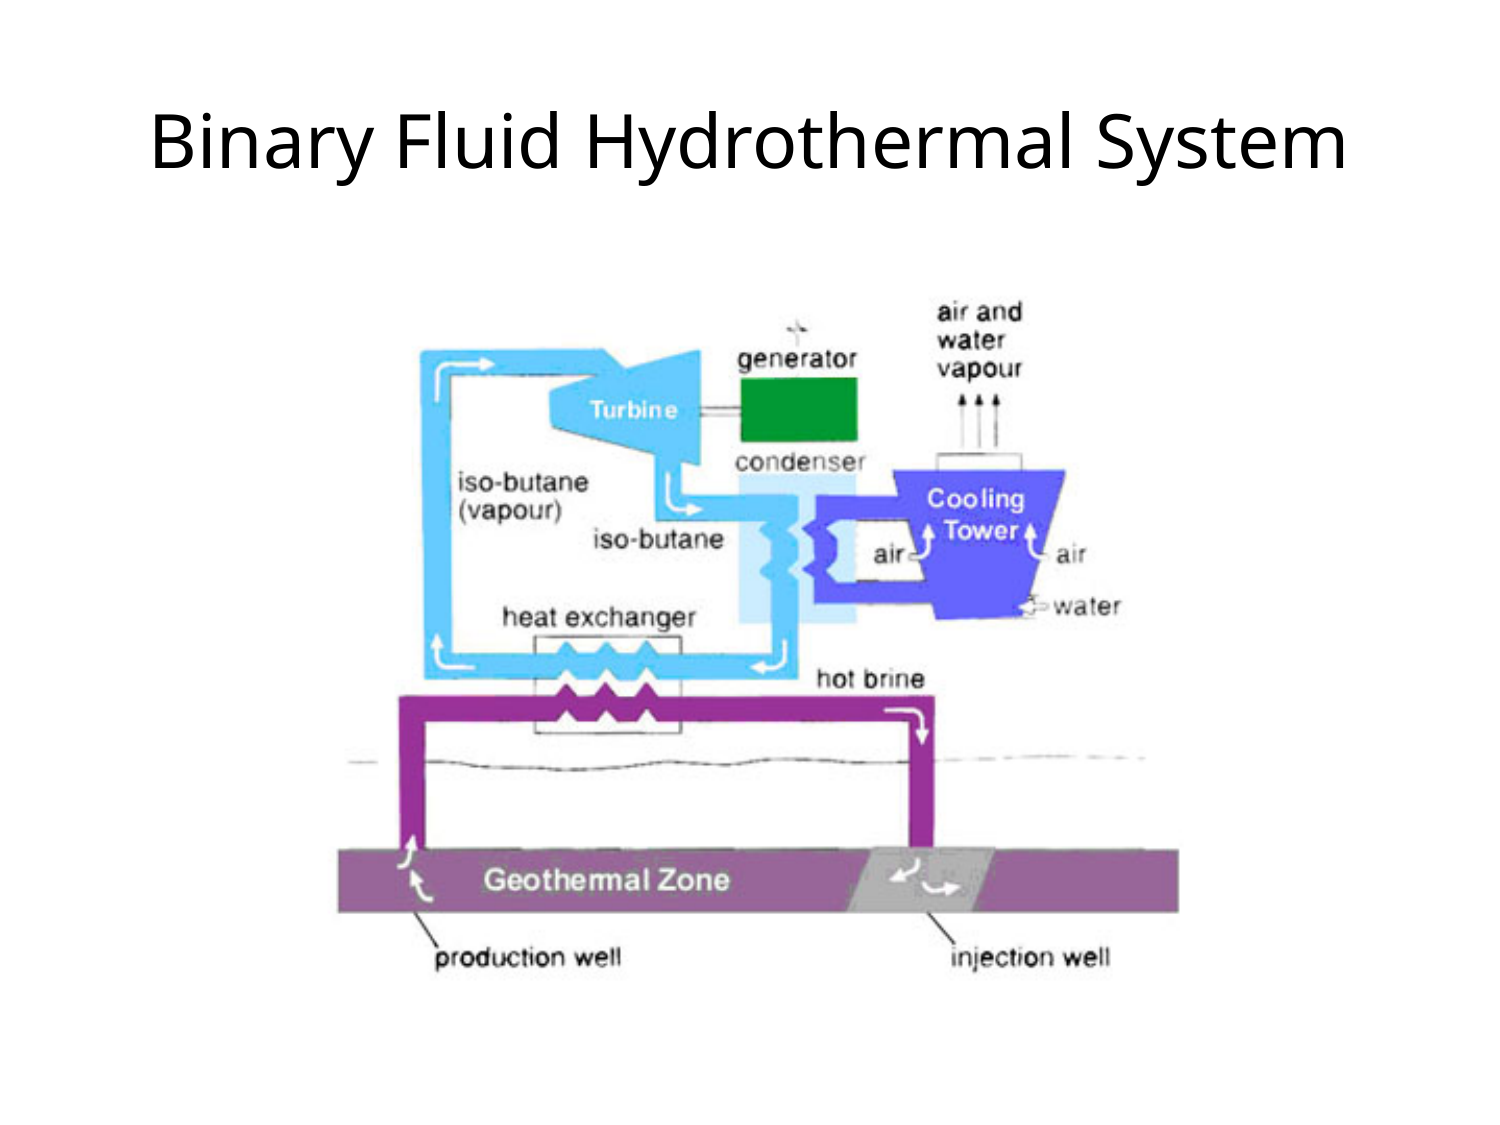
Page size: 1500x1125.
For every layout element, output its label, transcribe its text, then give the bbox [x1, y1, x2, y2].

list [312, 280, 1188, 988]
title Binary Fluid Hydrothermal System [75, 45, 1425, 233]
